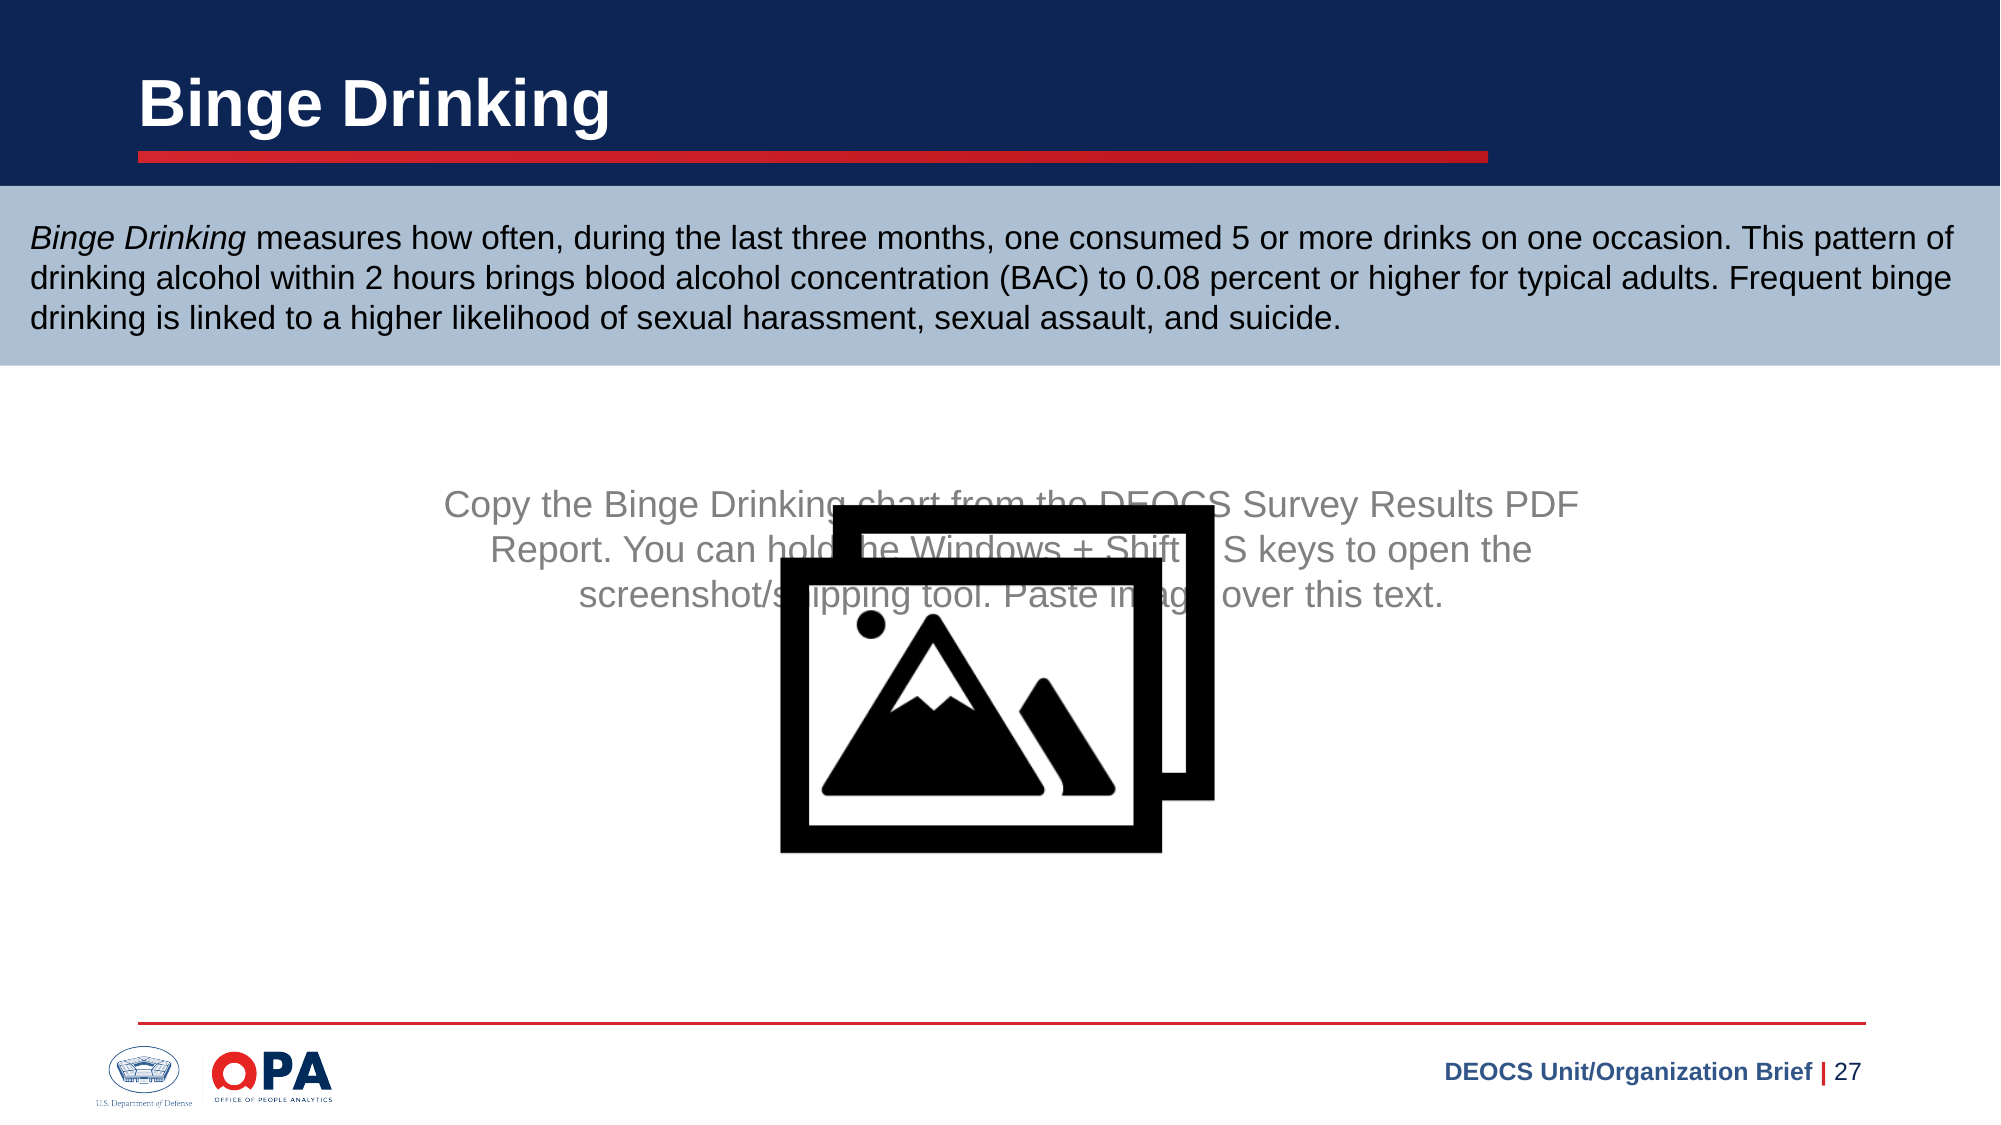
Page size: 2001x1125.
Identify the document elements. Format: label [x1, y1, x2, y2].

picture [770, 443, 1229, 902]
picture [87, 1037, 332, 1115]
